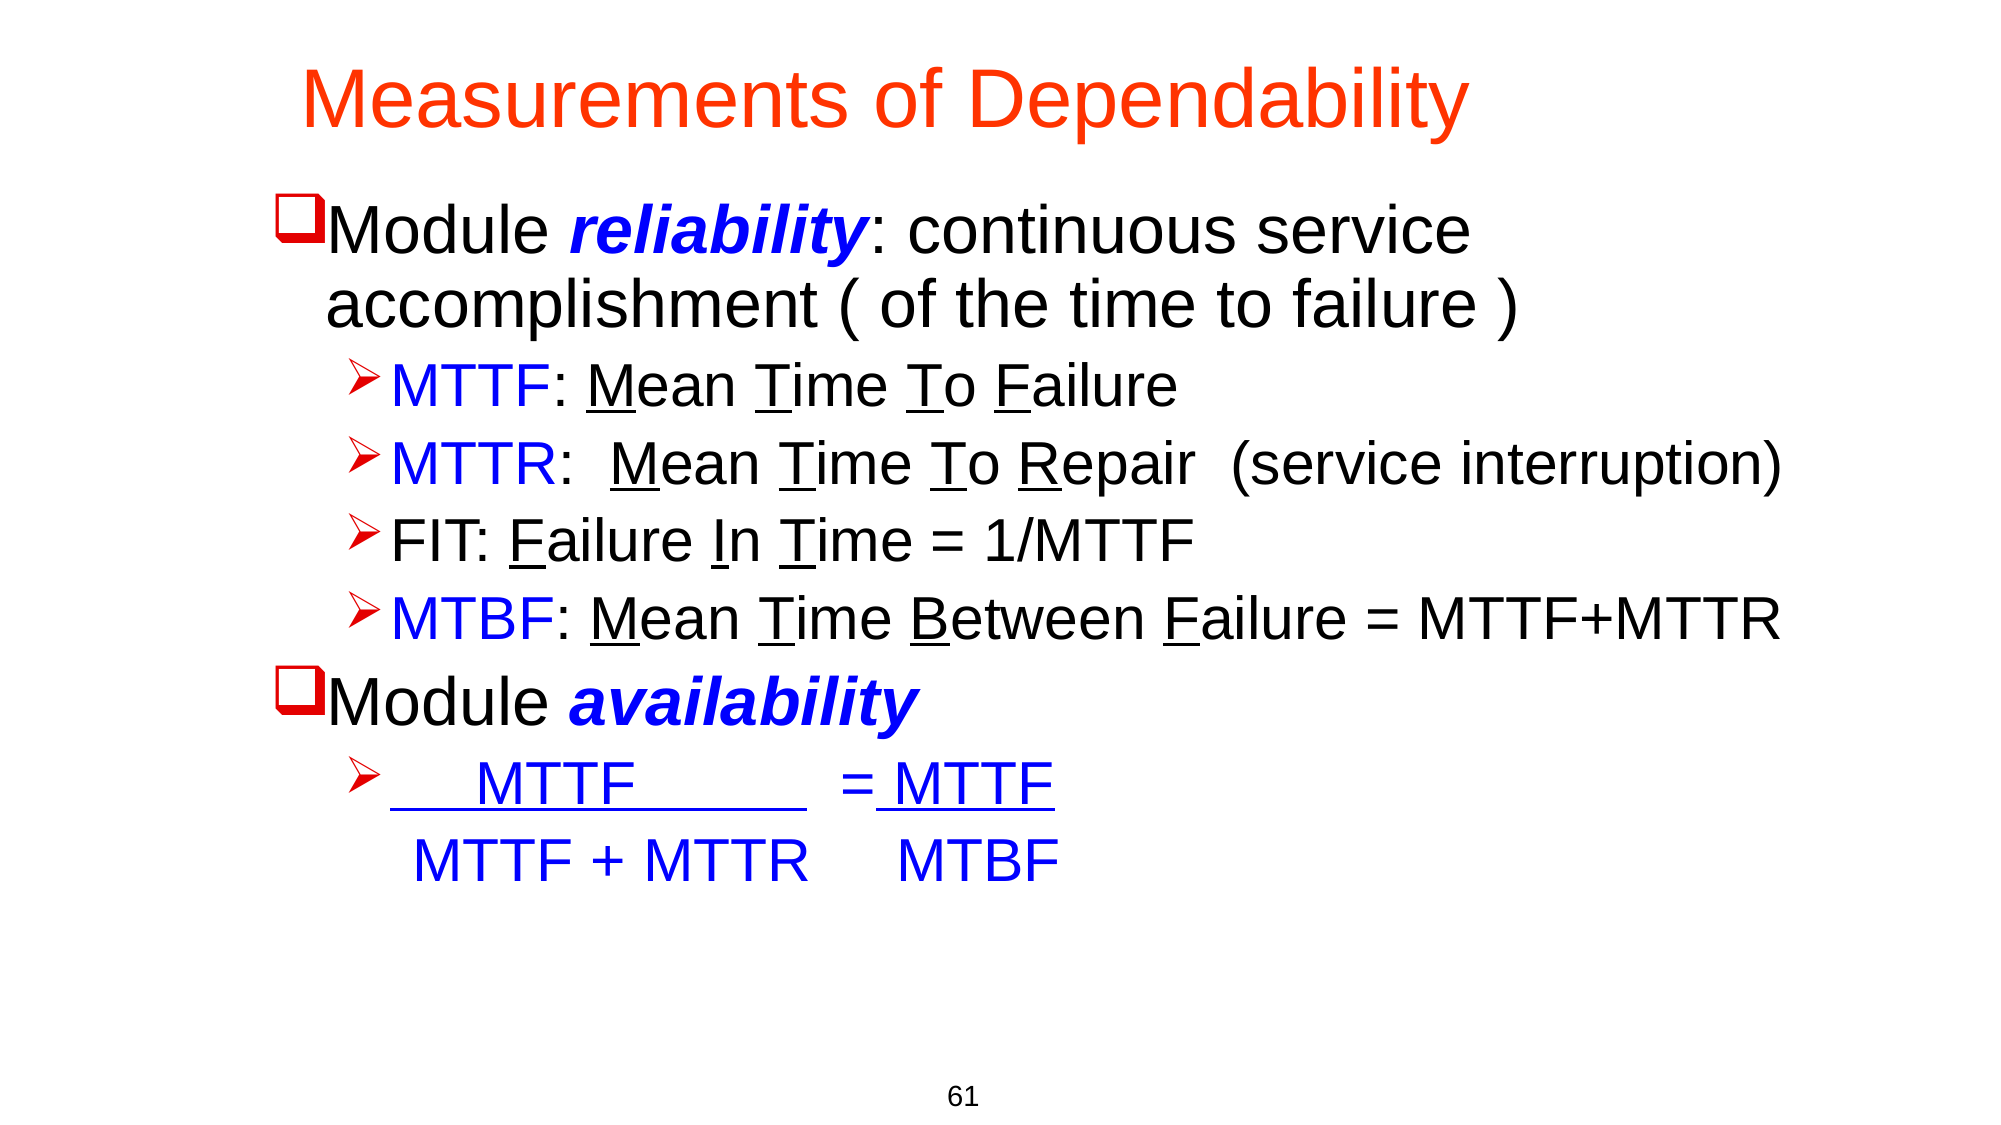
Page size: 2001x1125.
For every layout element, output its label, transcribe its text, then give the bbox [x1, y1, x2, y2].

list Module reliability: continuous service accomplishment ( of the time to failure ) MTTF: Mean Time To Failure MTTR: Mean Time To Repair (service interruption) FIT: Failure In Time = 1/MTTF MTBF: Mean Time Between Failure = MTTF+MTTR Module availability MTTF = MTTF MTTF + MTTR MTBF [255, 187, 1804, 1024]
title Measurements of Dependability [285, 0, 1750, 187]
